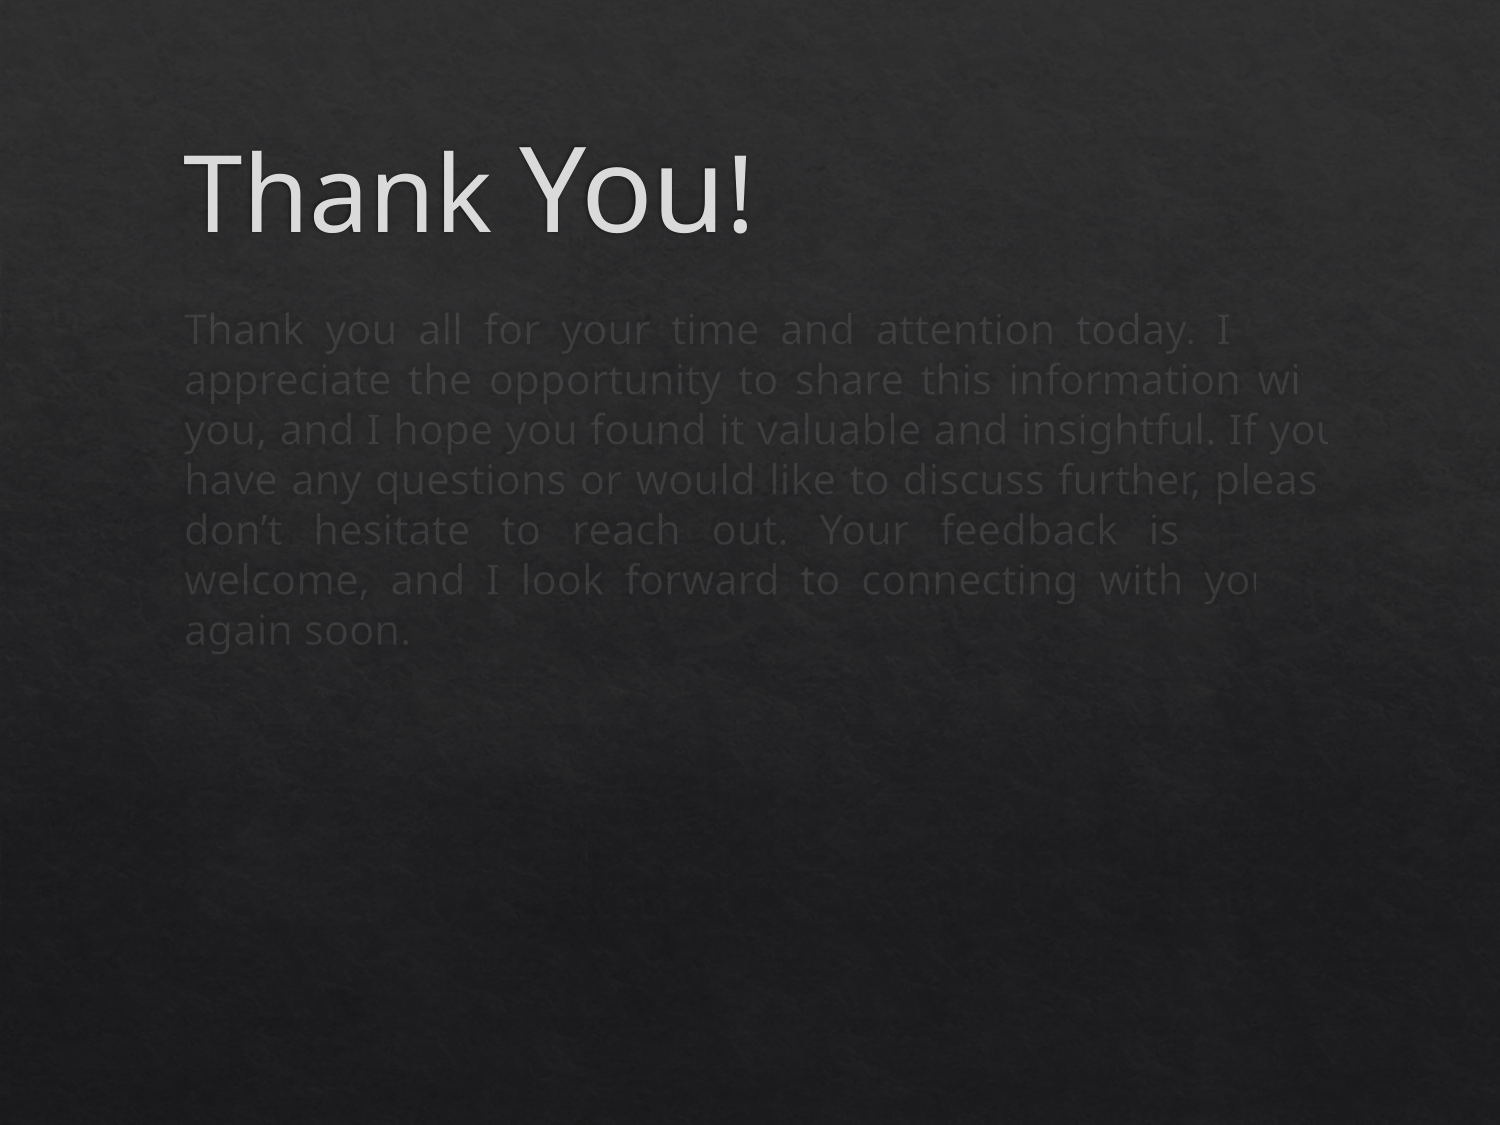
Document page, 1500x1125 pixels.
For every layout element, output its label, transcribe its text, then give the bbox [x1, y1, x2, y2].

title Thank You! [169, 106, 1125, 264]
subtitle Thank you all for your time and attention today. I truly appreciate the opportunity to share this information with you, and I hope you found it valuable and insightful. If you have any questions or would like to discuss further, please don’t hesitate to reach out. Your feedback is always welcome, and I look forward to connecting with you all again soon. [169, 294, 1358, 798]
